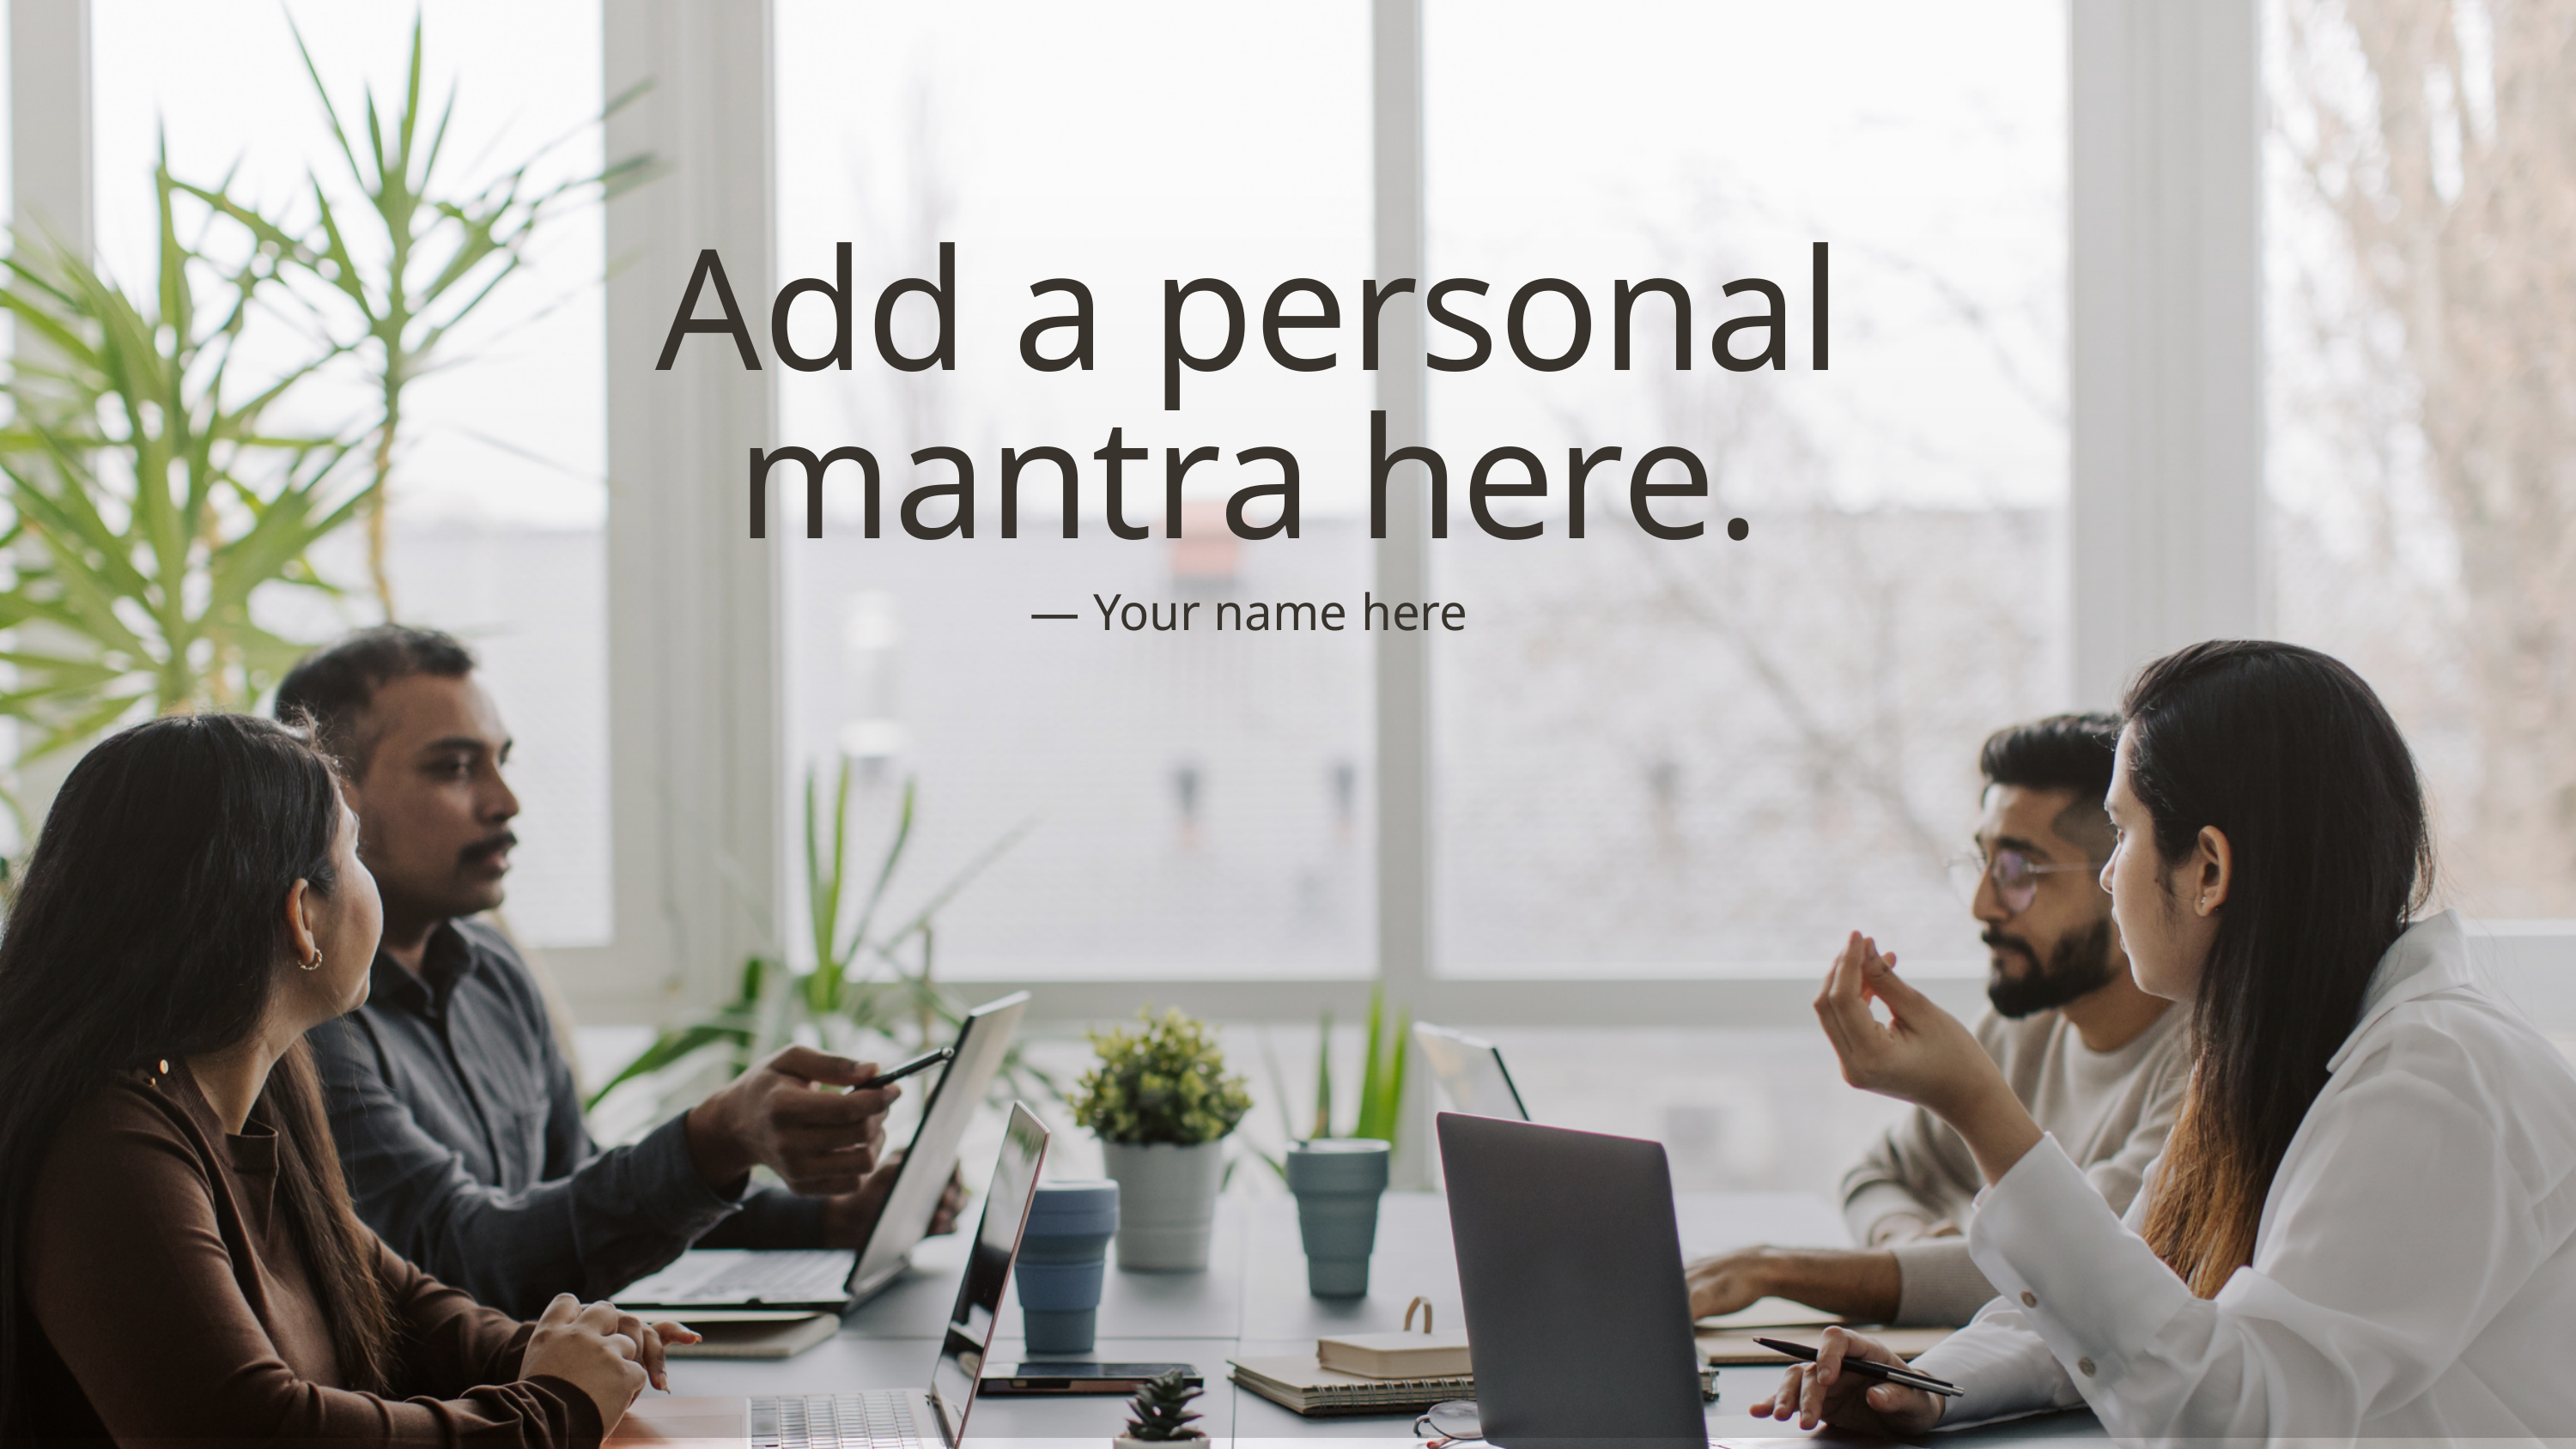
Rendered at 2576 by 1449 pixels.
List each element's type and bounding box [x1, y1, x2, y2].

text_box [0, 0, 2576, 1449]
